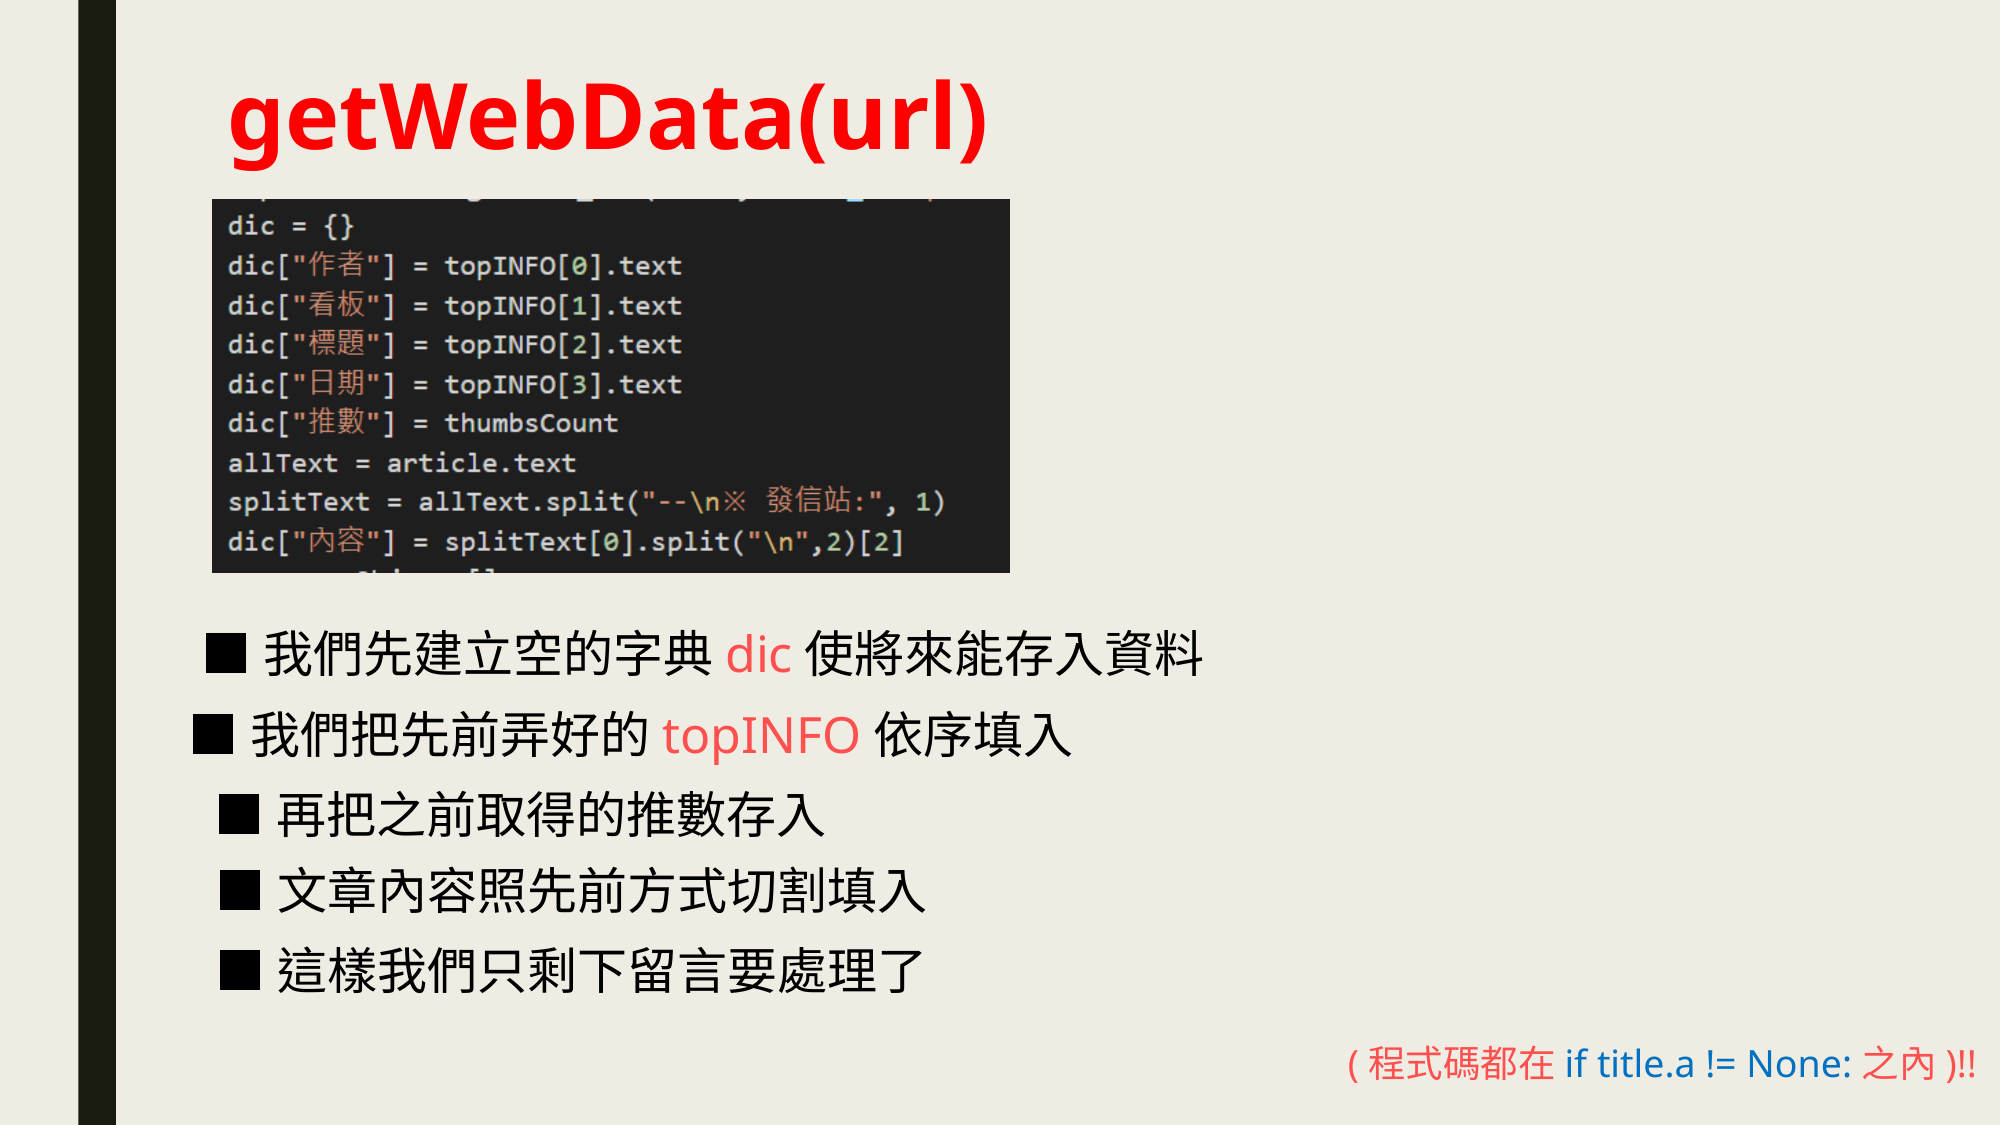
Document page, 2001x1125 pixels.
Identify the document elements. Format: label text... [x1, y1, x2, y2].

title getWebData(url) [212, 64, 1947, 200]
text_box (程式碼都在if title.a != None:之內)!! [1333, 1032, 1992, 1125]
text_box ■這樣我們只剩下留言要處理了 [200, 932, 942, 1008]
text_box ■文章內容照先前方式切割填入 [200, 851, 942, 927]
text_box ■我們把先前弄好的topINFO依序填入 [173, 695, 1089, 771]
text_box ■我們先建立空的字典dic使將來能存入資料 [186, 615, 1220, 690]
text_box ■再把之前取得的推數存入 [199, 776, 842, 851]
picture [212, 199, 1010, 573]
